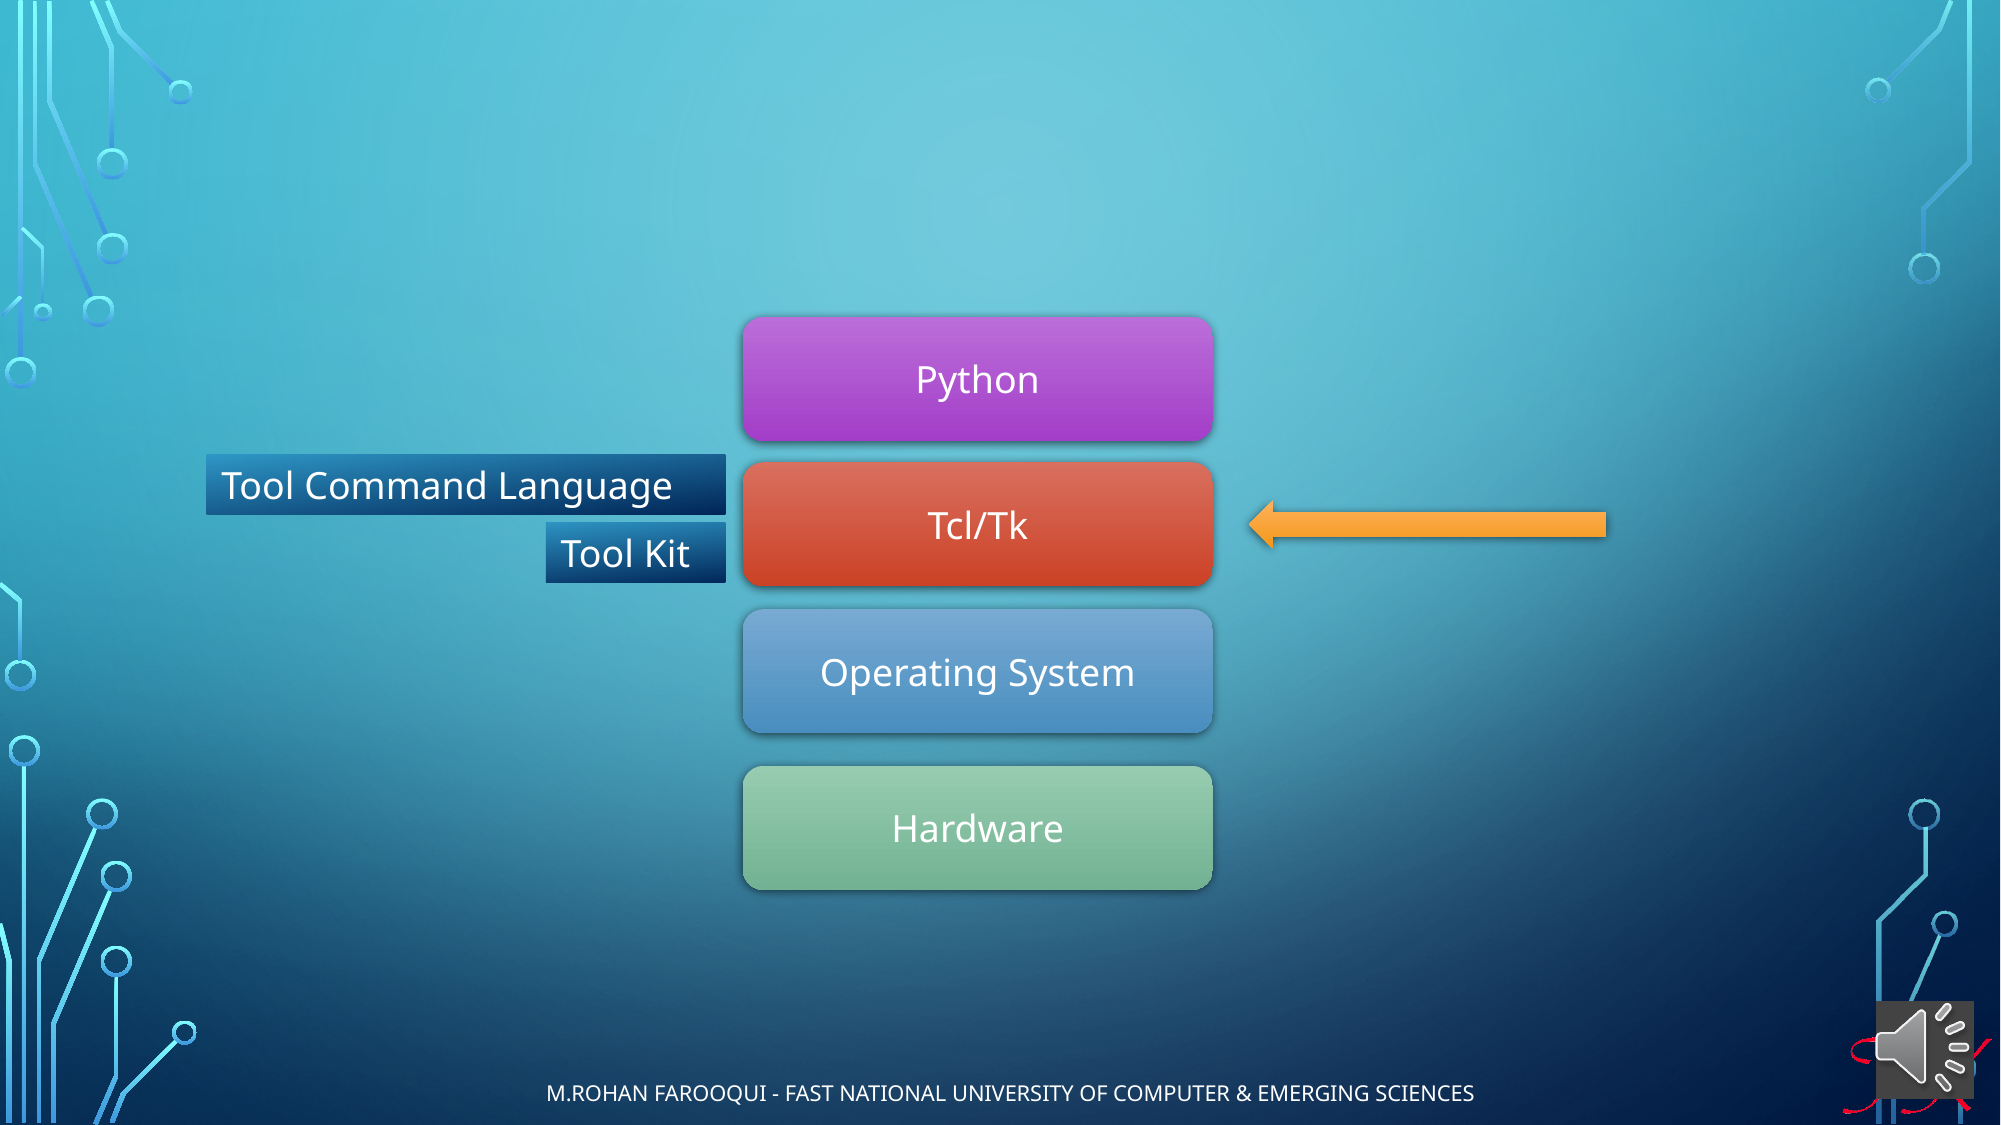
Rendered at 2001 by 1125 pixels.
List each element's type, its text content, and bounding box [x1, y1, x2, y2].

footer M.ROHAN FAROOQUI - FAST National University of Computer & Emerging Sciences [531, 1063, 1555, 1124]
text_box Tool Kit [545, 522, 726, 583]
text_box Tcl/Tk [742, 462, 1213, 587]
text_box Tool Command Language [206, 454, 726, 515]
text_box Python [742, 316, 1213, 441]
text_box Hardware [742, 765, 1213, 890]
text_box [1248, 500, 1607, 549]
text_box Operating System [742, 609, 1213, 734]
picture [1831, 999, 2000, 1124]
